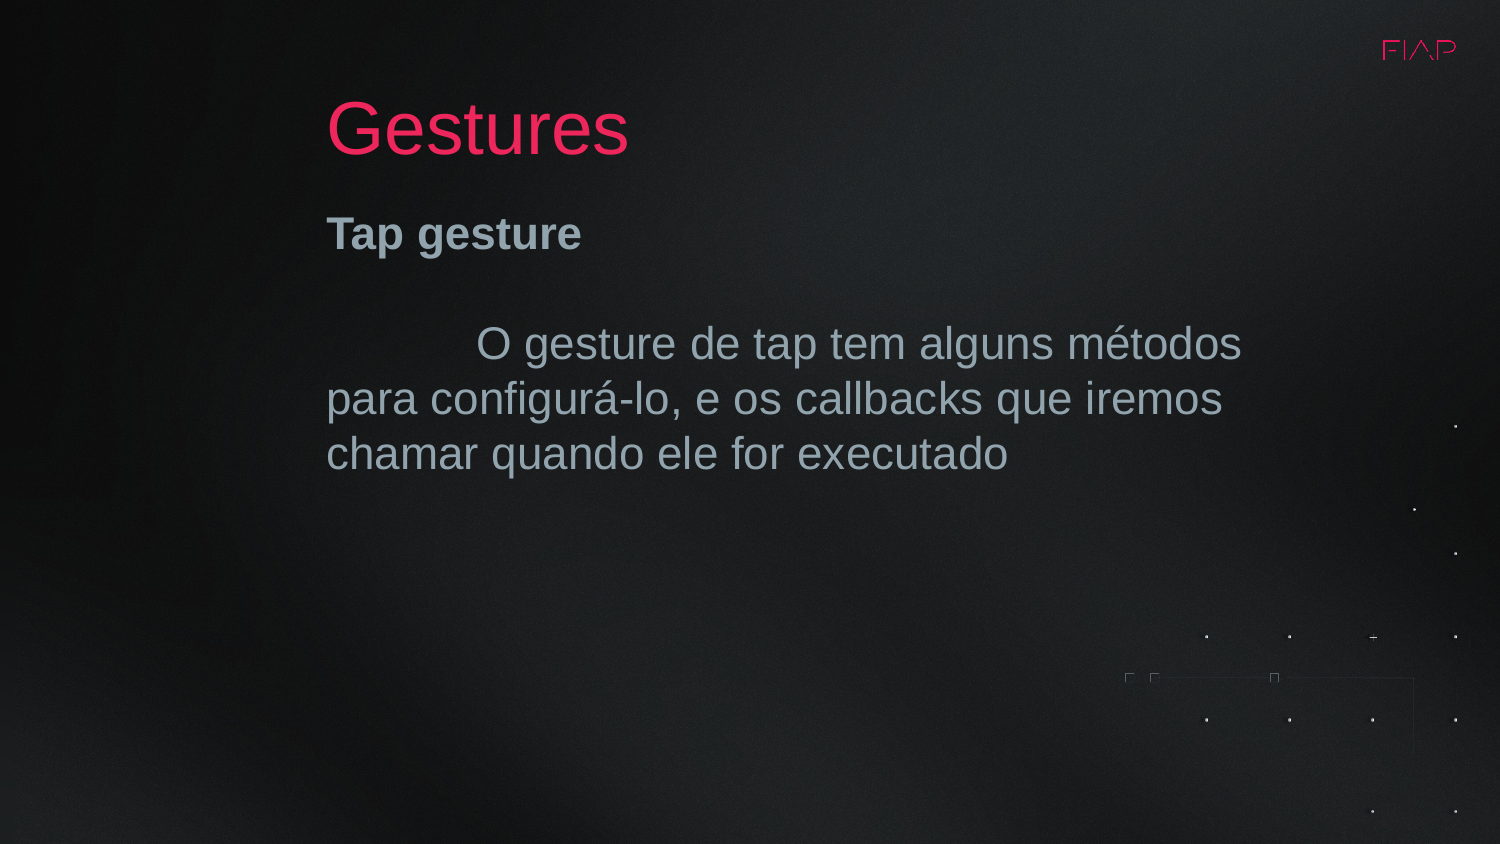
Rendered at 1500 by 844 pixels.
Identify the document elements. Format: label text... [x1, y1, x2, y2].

text_box Tap gesture O gesture de tap tem alguns métodos para configurá-lo, e os callbacks que iremos chamar quando ele for executado [311, 196, 1292, 541]
text_box Gestures [311, 72, 1126, 177]
picture [0, 0, 1500, 844]
